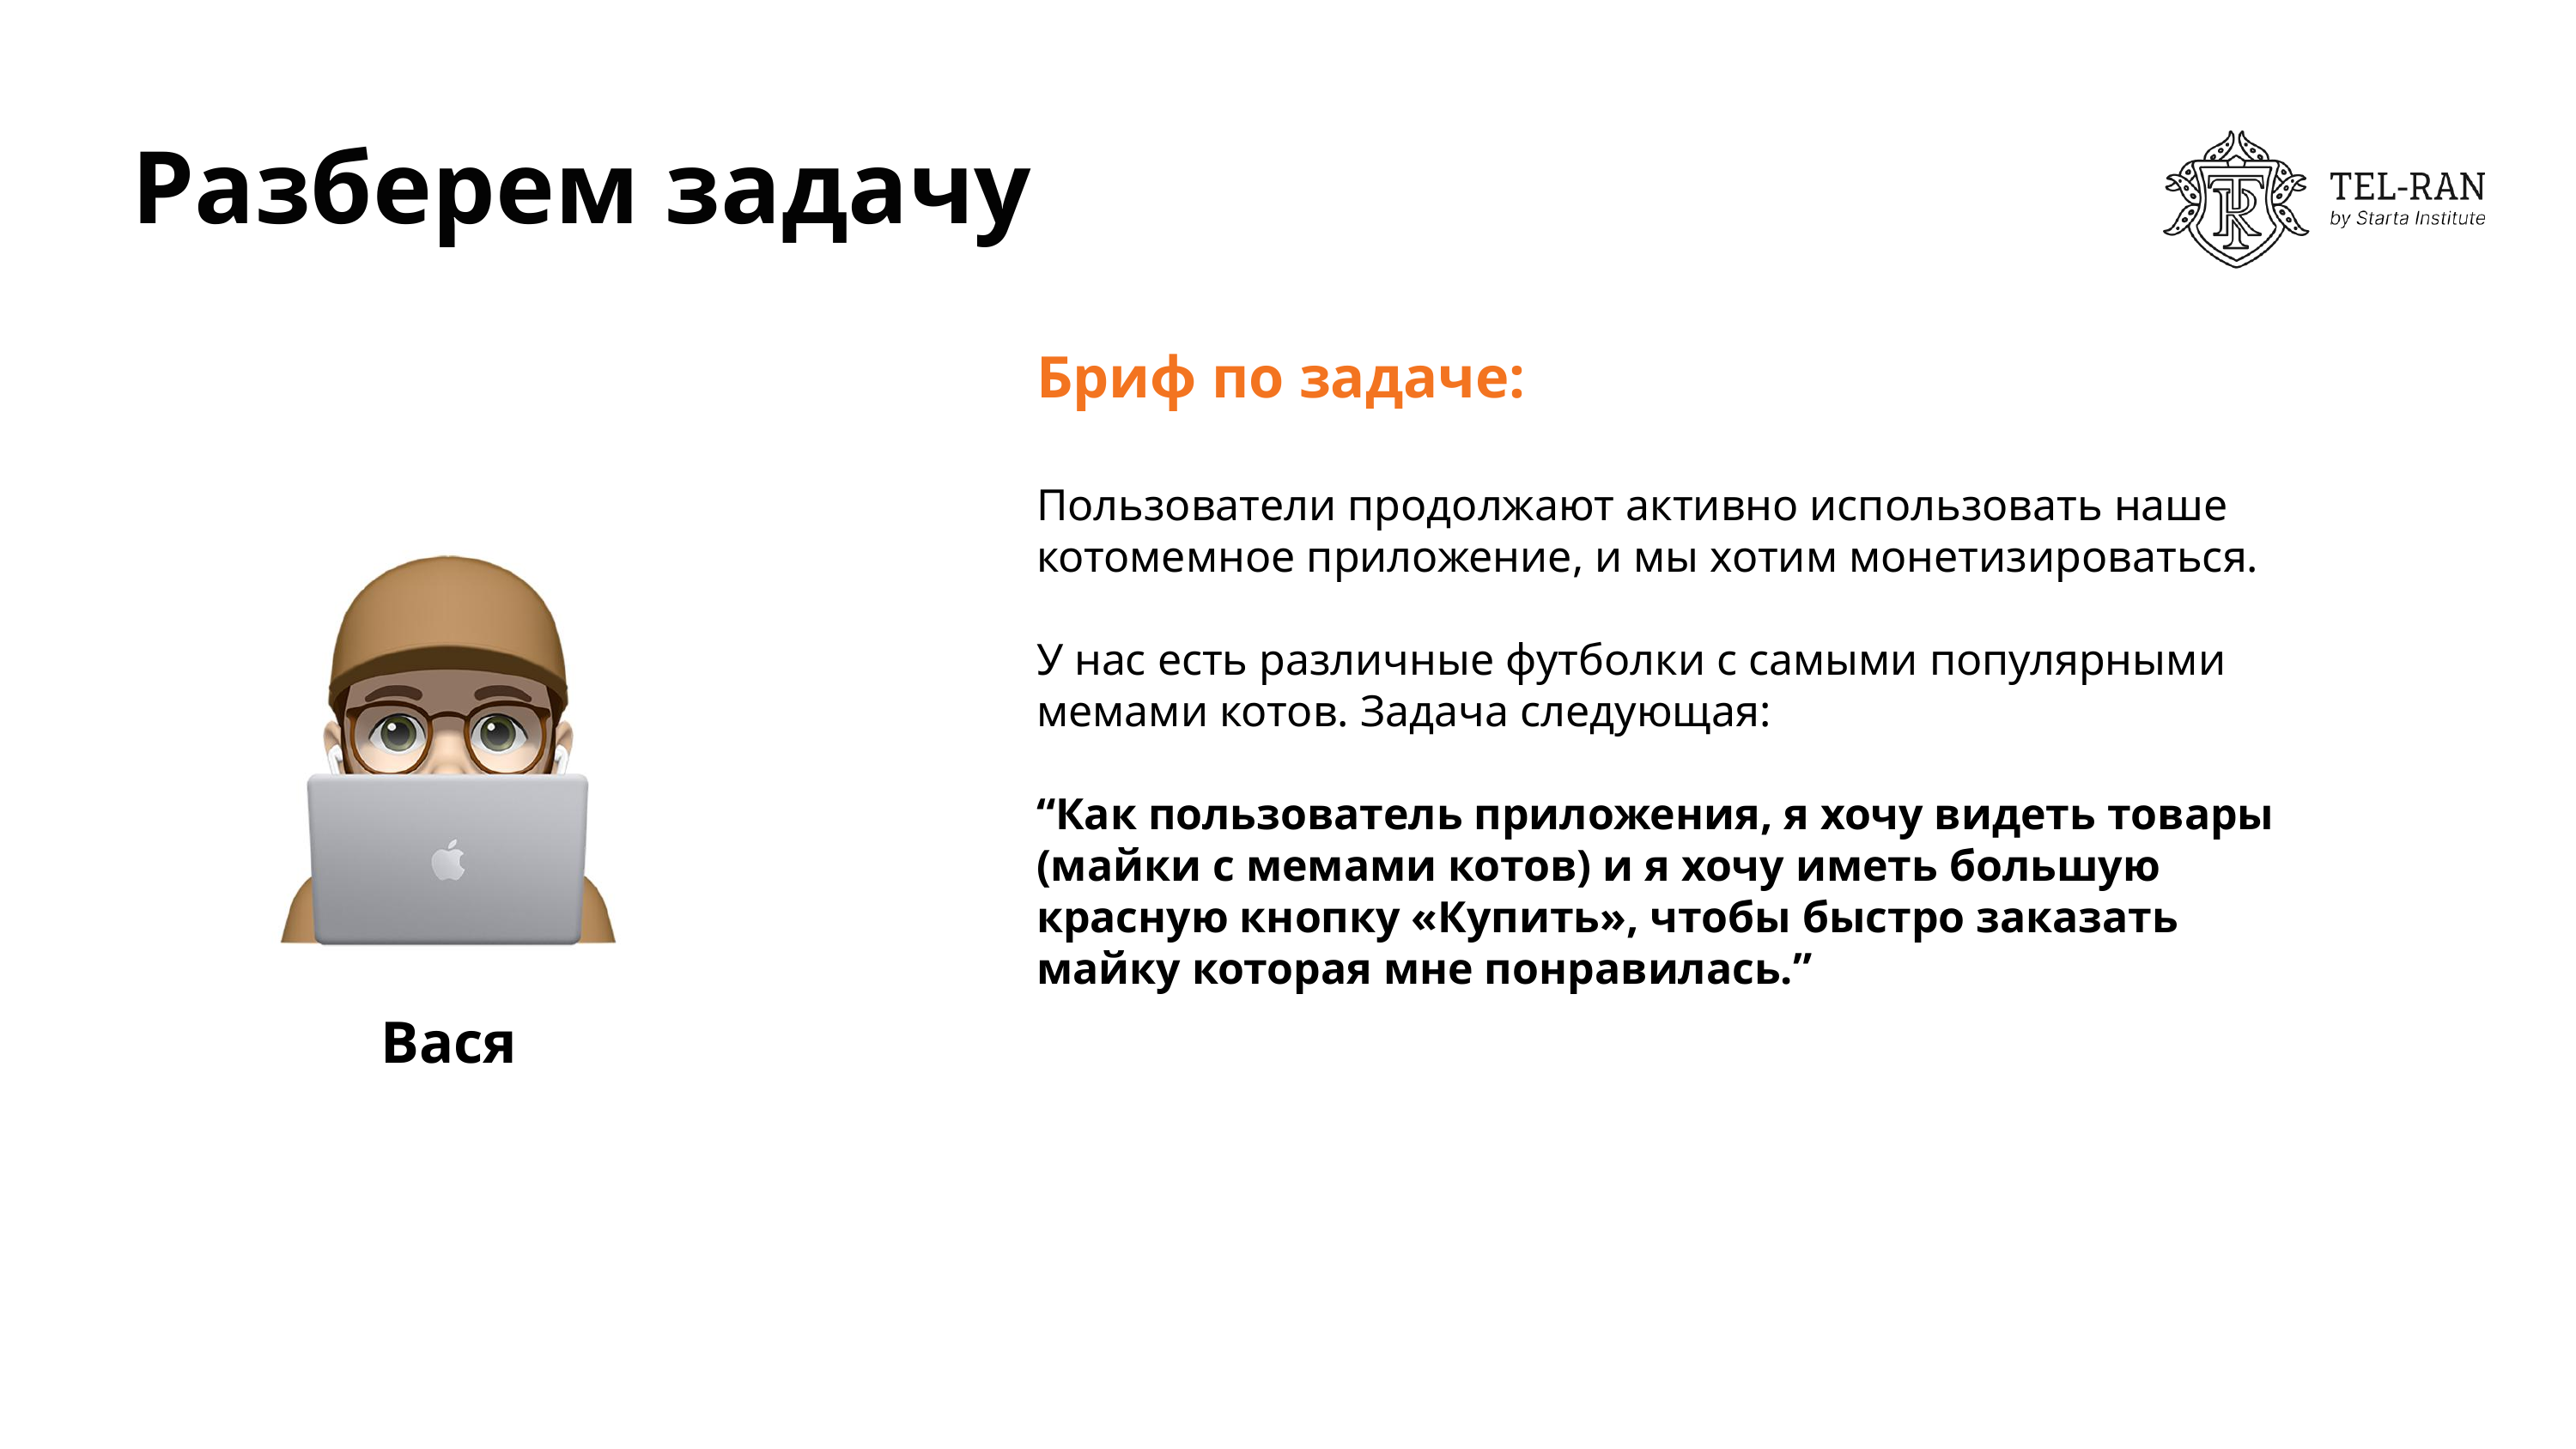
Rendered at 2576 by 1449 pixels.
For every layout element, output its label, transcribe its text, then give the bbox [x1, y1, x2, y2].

picture [131, 537, 767, 961]
picture [2163, 130, 2485, 269]
text_box Вася [321, 999, 577, 1081]
text_box Бриф по задаче: Пользователи продолжают активно использовать наше котомемное приложение, и мы хотим монетизироваться. У нас есть различные футболки с самыми популярными мемами котов. Задача следующая: “Как пользователь приложения, я хочу видеть товары (майки с мемами котов) и я хочу иметь большую красную кнопку «Купить», чтобы быстро заказать майку которая мне понравилась.” [1036, 340, 2324, 871]
text_box Разберем задачу [131, 136, 1855, 302]
